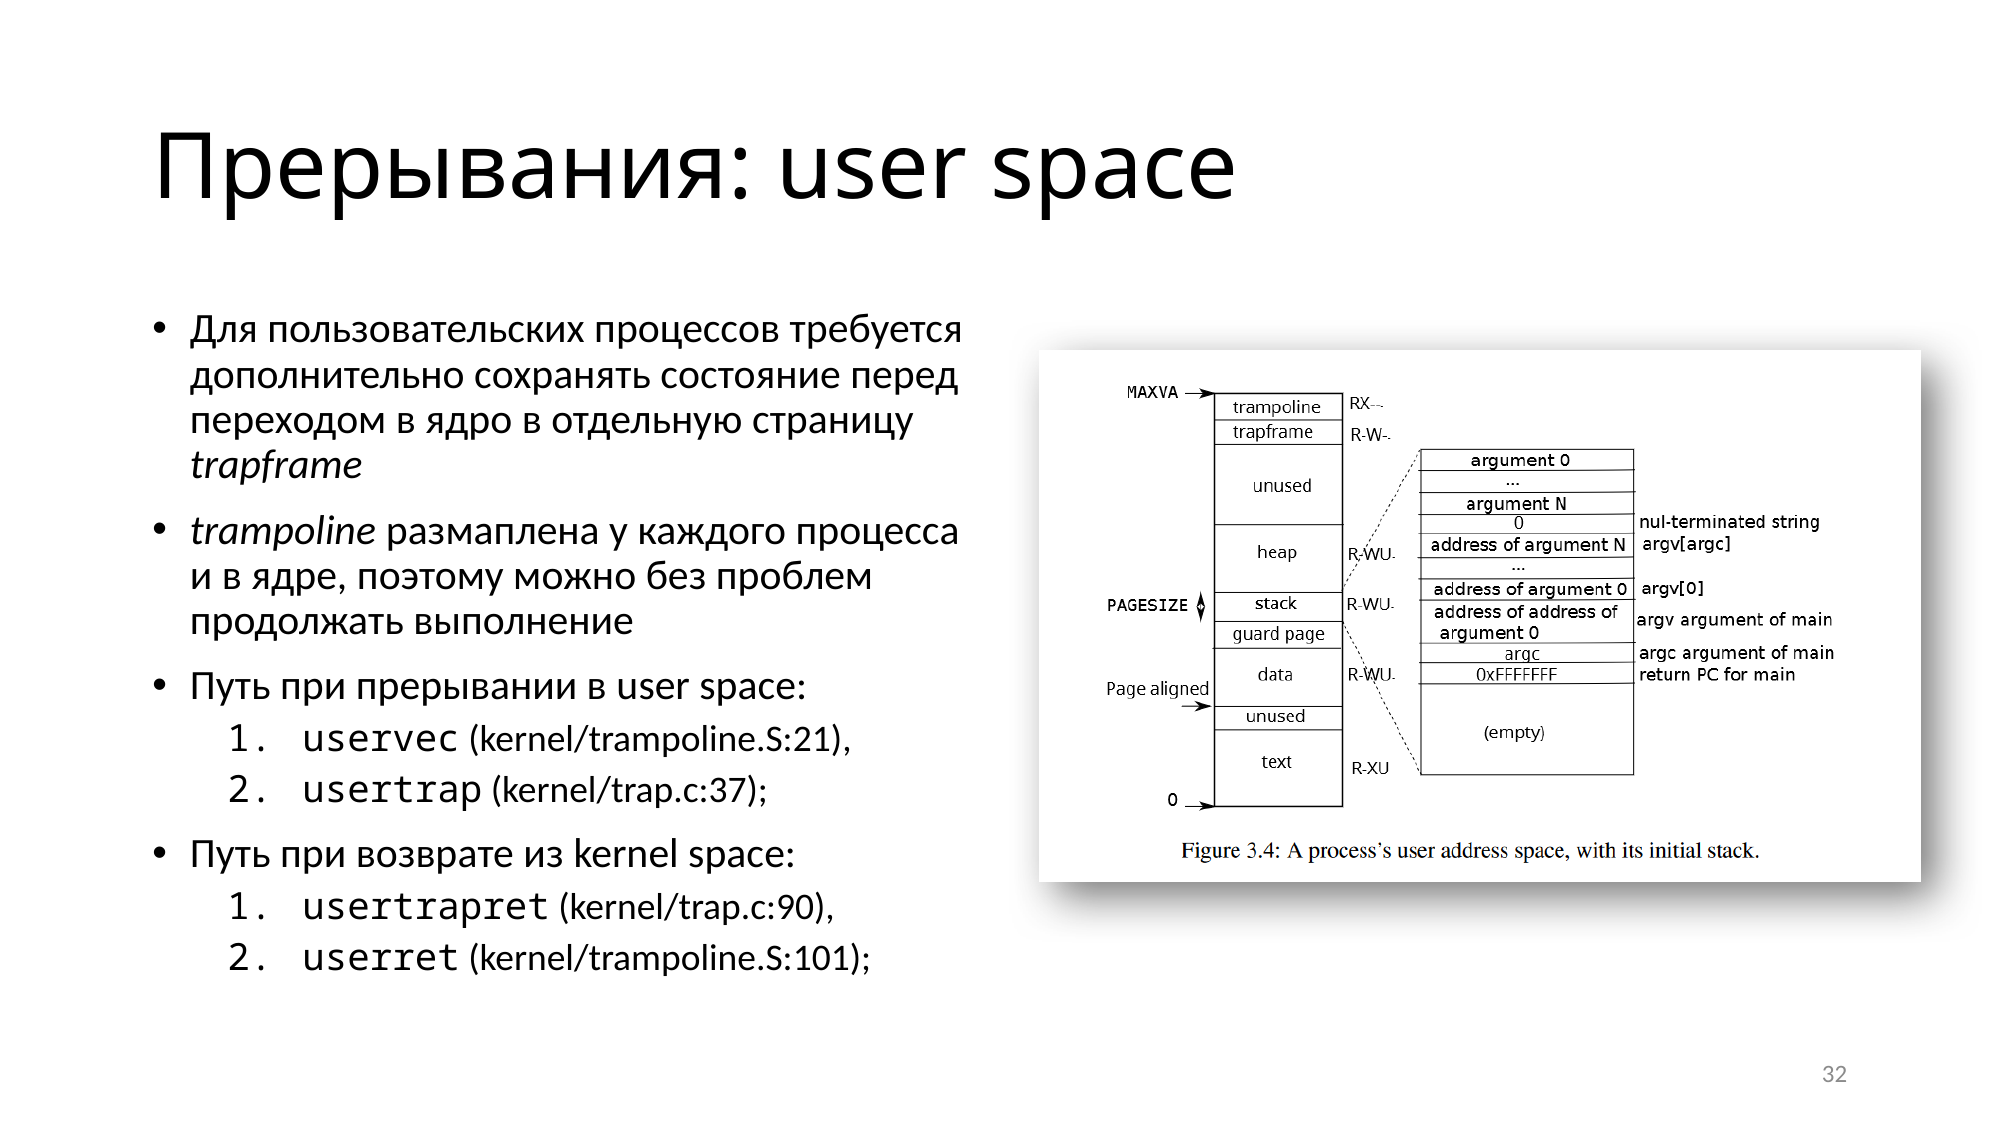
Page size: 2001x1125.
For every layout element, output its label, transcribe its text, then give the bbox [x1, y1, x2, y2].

slide_number 32 [1412, 1042, 1863, 1103]
list Для пользовательских процессов требуется дополнительно сохранять состояние перед переходом в ядро в отдельную страницу trapframe trampoline размаплена у каждого процесса и в ядре, поэтому можно без проблем продолжать выполнение Путь при прерывании в user space: uservec (kernel/trampoline.S:21), usertrap (kernel/trap.c:37); Путь при возврате из kernel space: usertrapret (kernel/trap.c:90), userret (kernel/trampoline.S:101); [137, 299, 1000, 1014]
title Прерывания: user space [137, 59, 1863, 278]
picture [1039, 350, 1921, 882]
